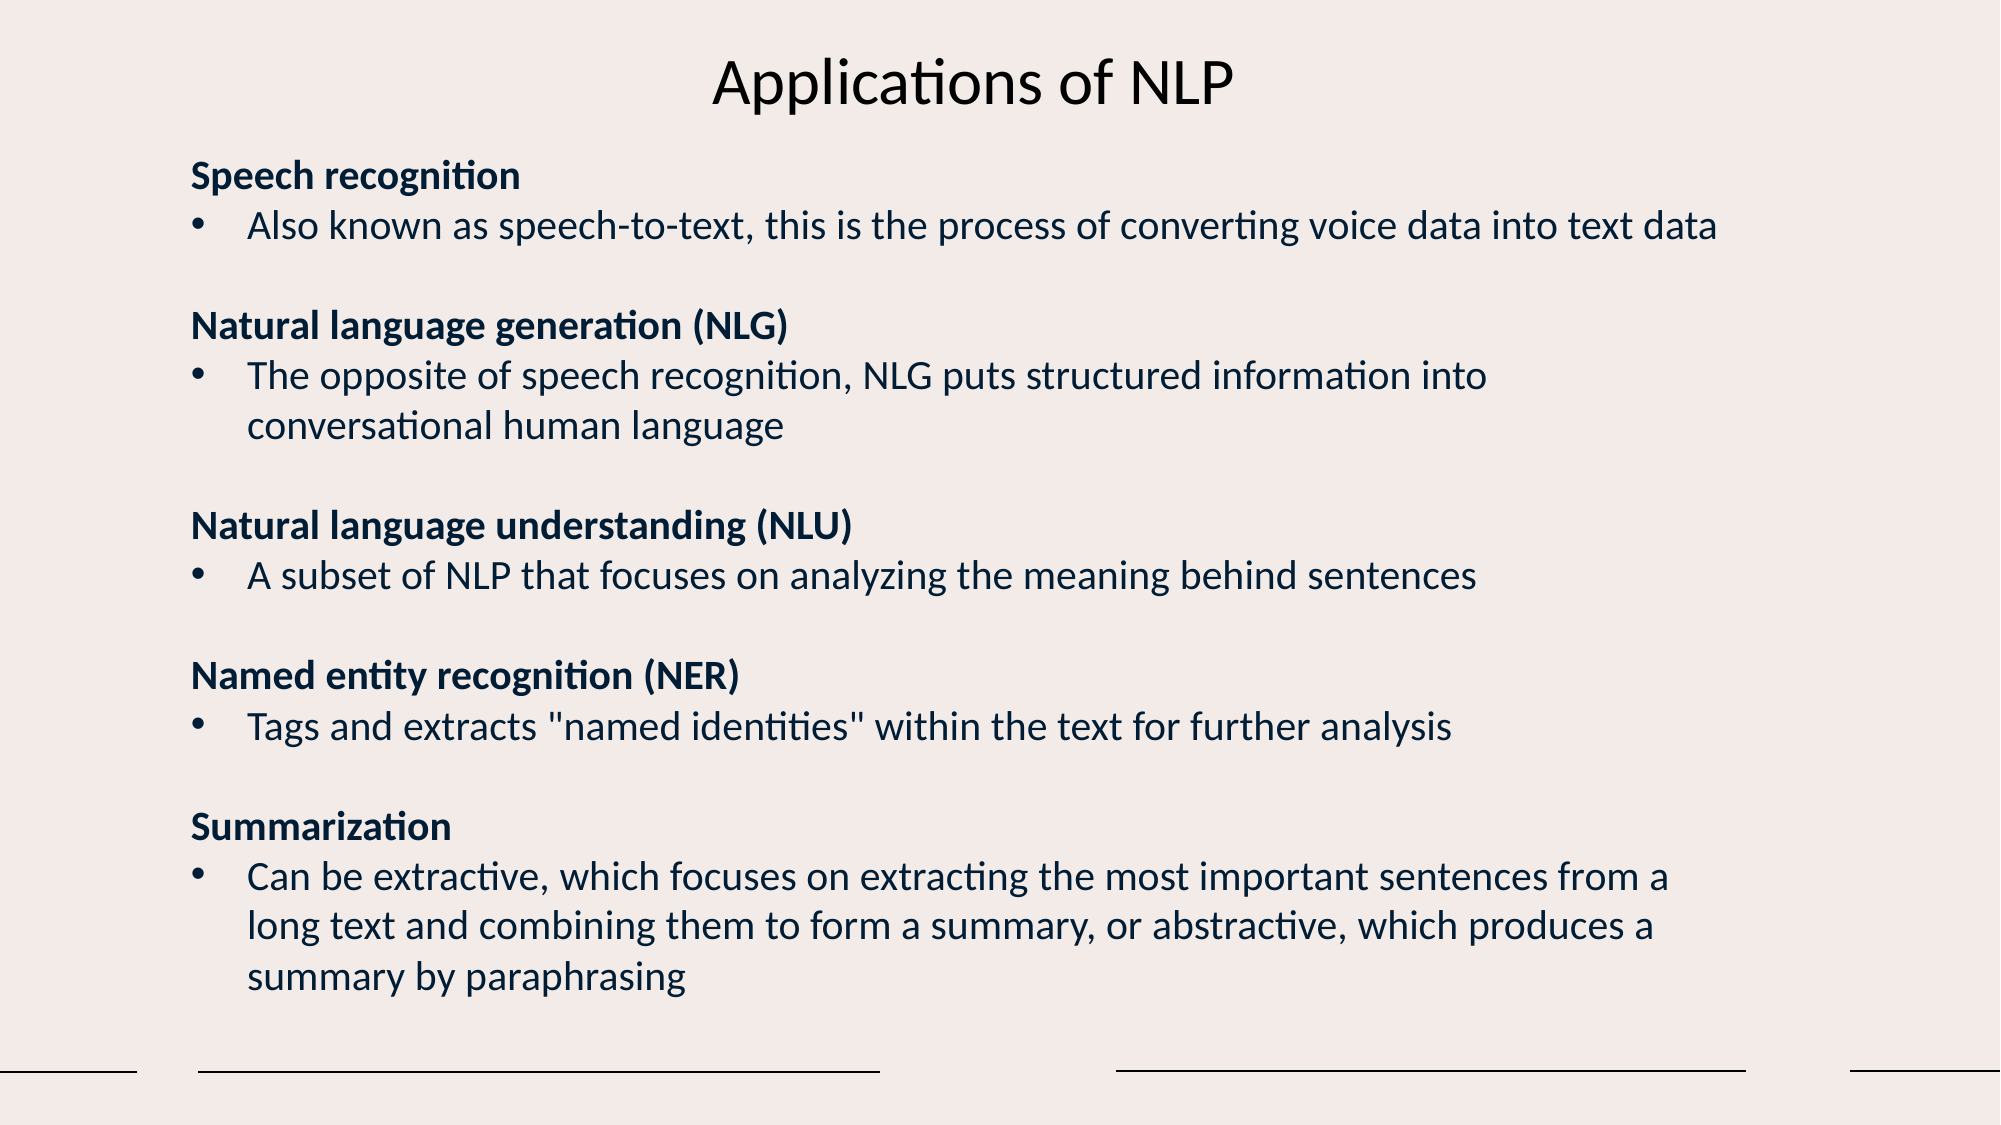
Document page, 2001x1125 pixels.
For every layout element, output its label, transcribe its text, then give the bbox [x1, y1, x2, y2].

text_box Speech recognition Also known as speech-to-text, this is the process of converting voice data into text data Natural language generation (NLG) The opposite of speech recognition, NLG puts structured information into conversational human language Natural language understanding (NLU) A subset of NLP that focuses on analyzing the meaning behind sentences Named entity recognition (NER) Tags and extracts "named identities" within the text for further analysis Summarization Can be extractive, which focuses on extracting the most important sentences from a long text and combining them to form a summary, or abstractive, which produces a summary by paraphrasing [176, 140, 1735, 1006]
title Applications of NLP [319, 30, 1628, 117]
